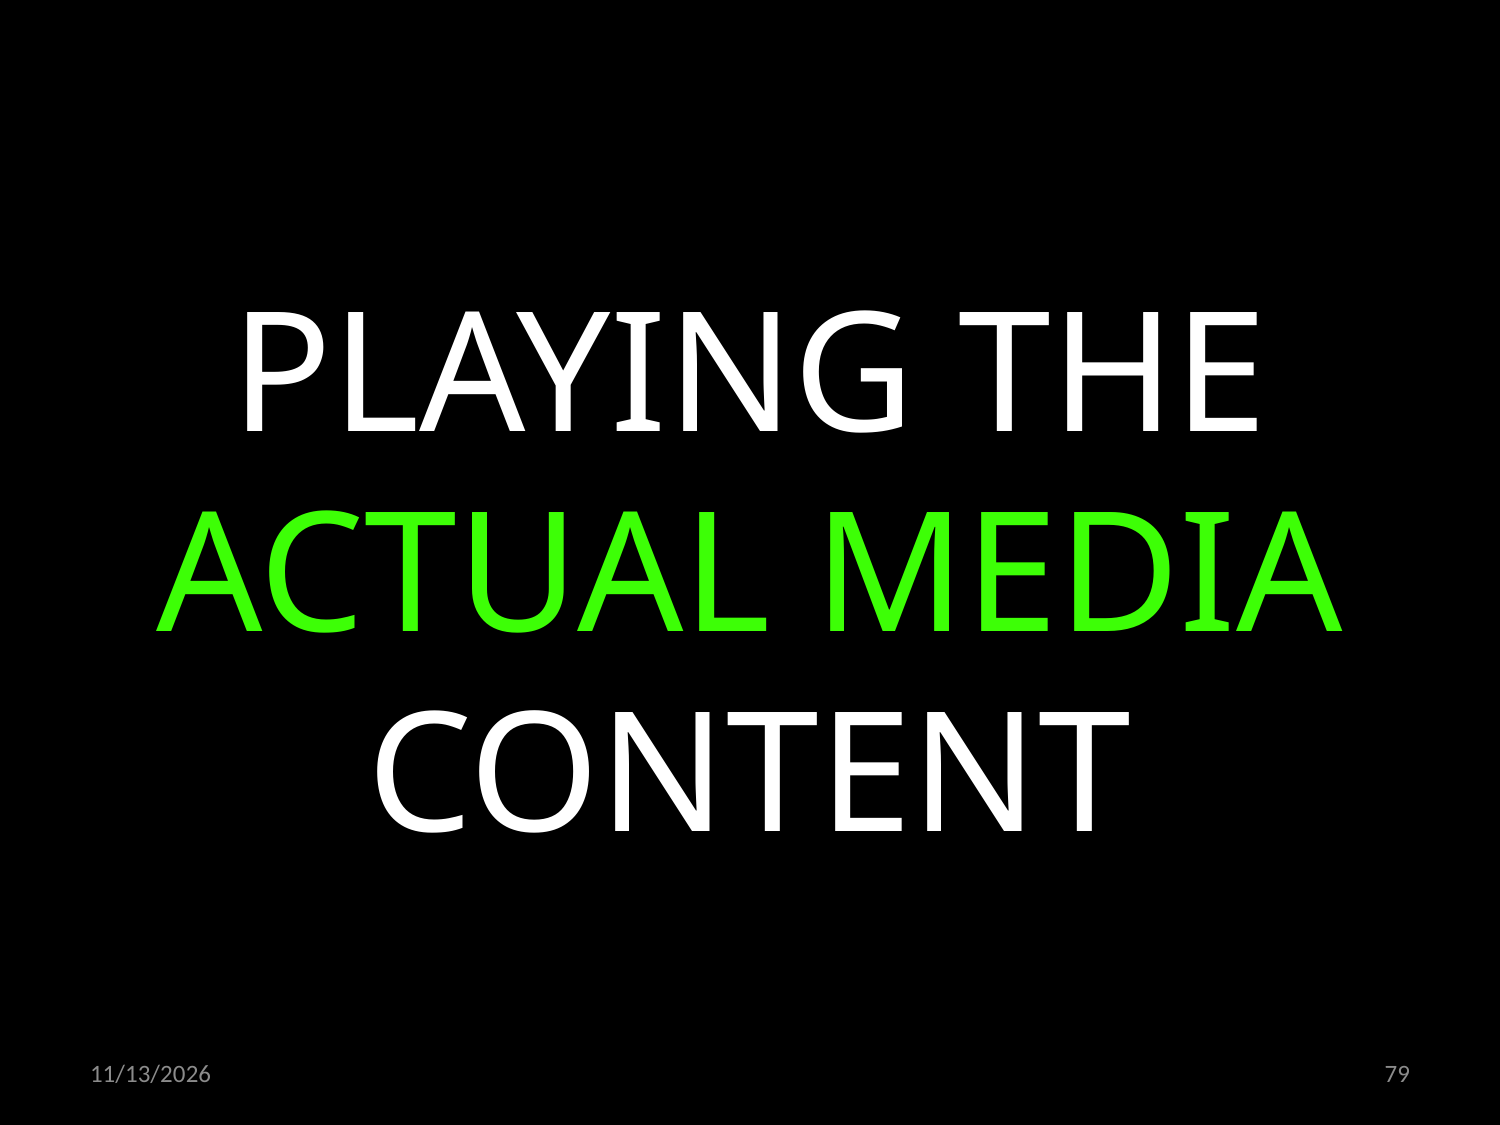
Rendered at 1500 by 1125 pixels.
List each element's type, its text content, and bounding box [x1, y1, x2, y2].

text_box PLAYING THE ACTUAL MEDIA CONTENT [0, 257, 1500, 359]
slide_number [75, 1042, 425, 1103]
slide_number 79 [1074, 1042, 1425, 1103]
